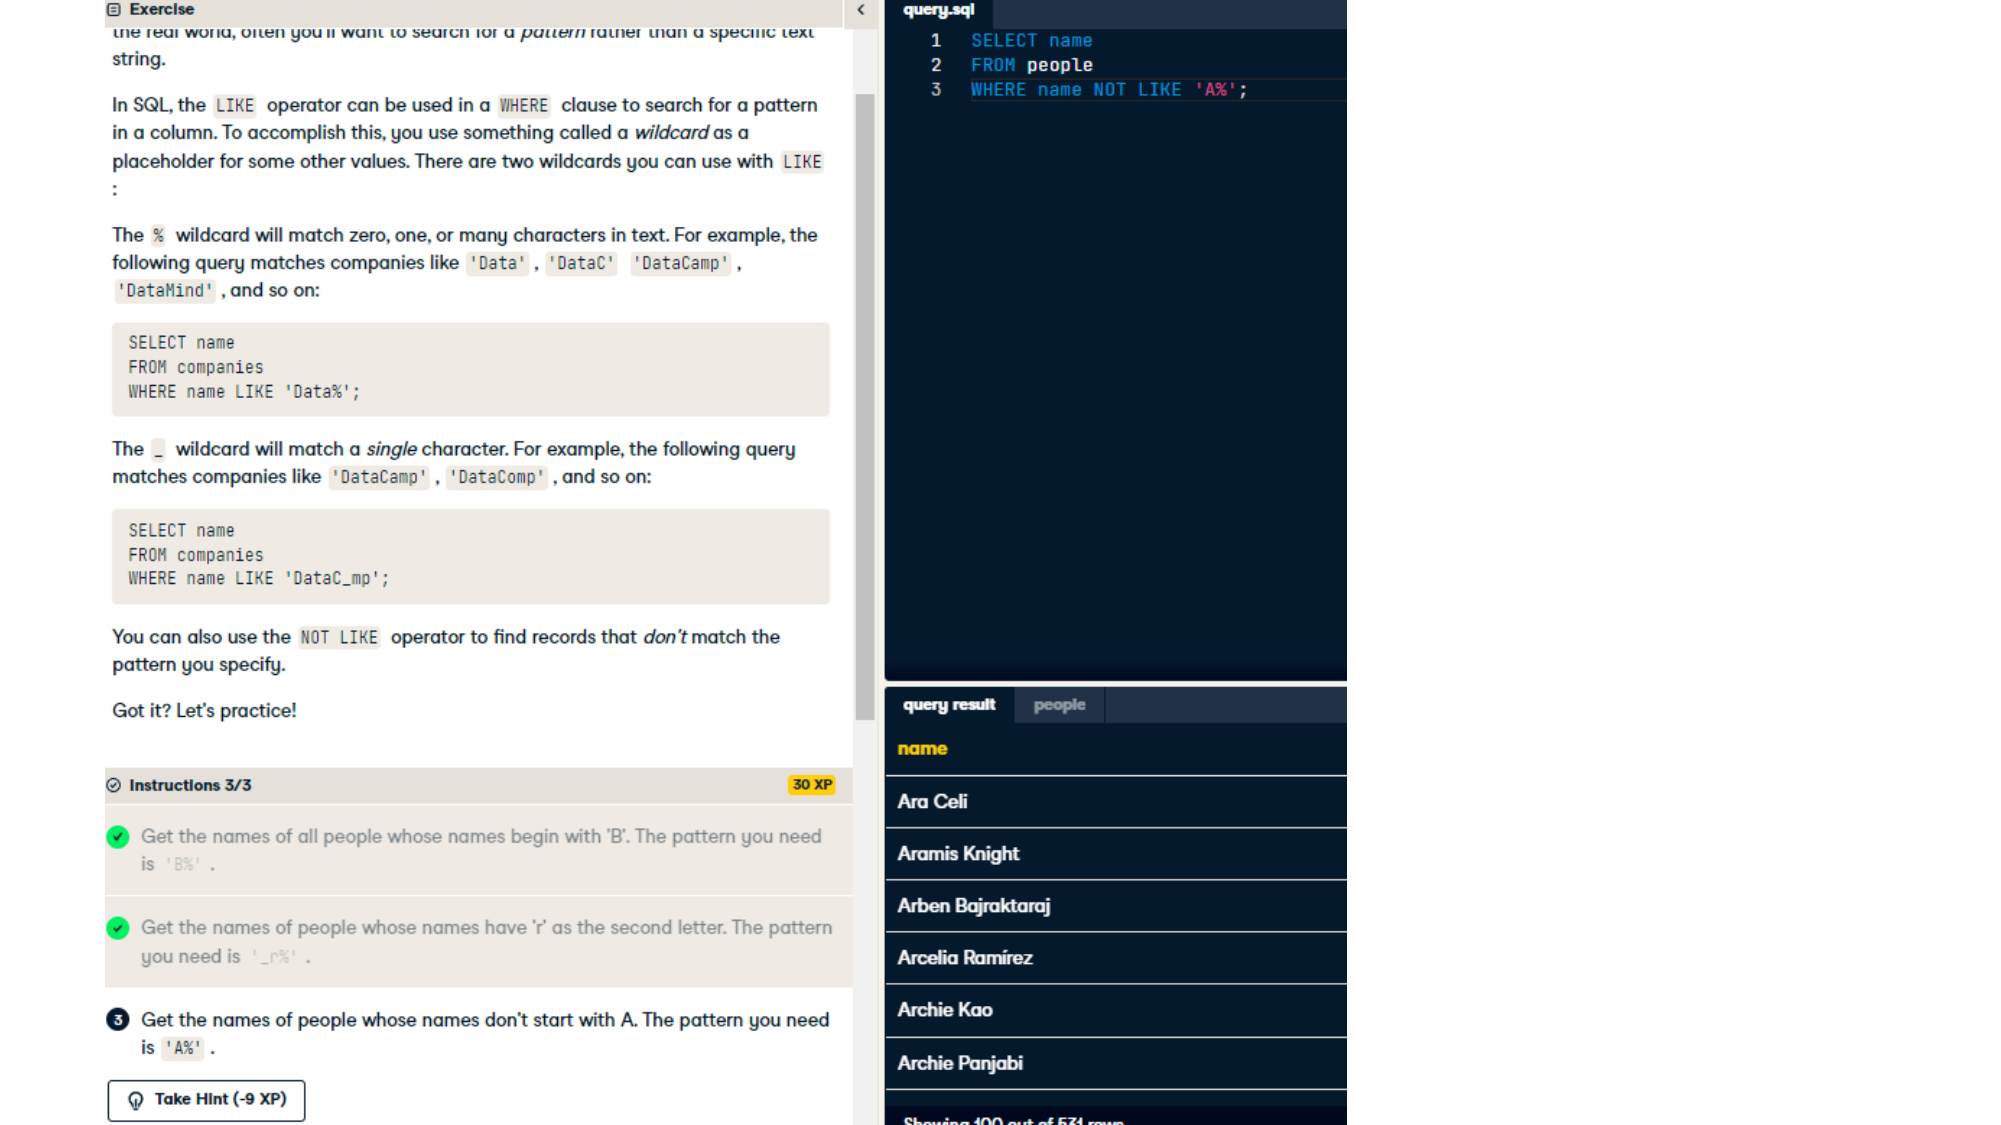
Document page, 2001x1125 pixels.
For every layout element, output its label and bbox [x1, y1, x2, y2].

picture [104, 0, 1347, 1125]
